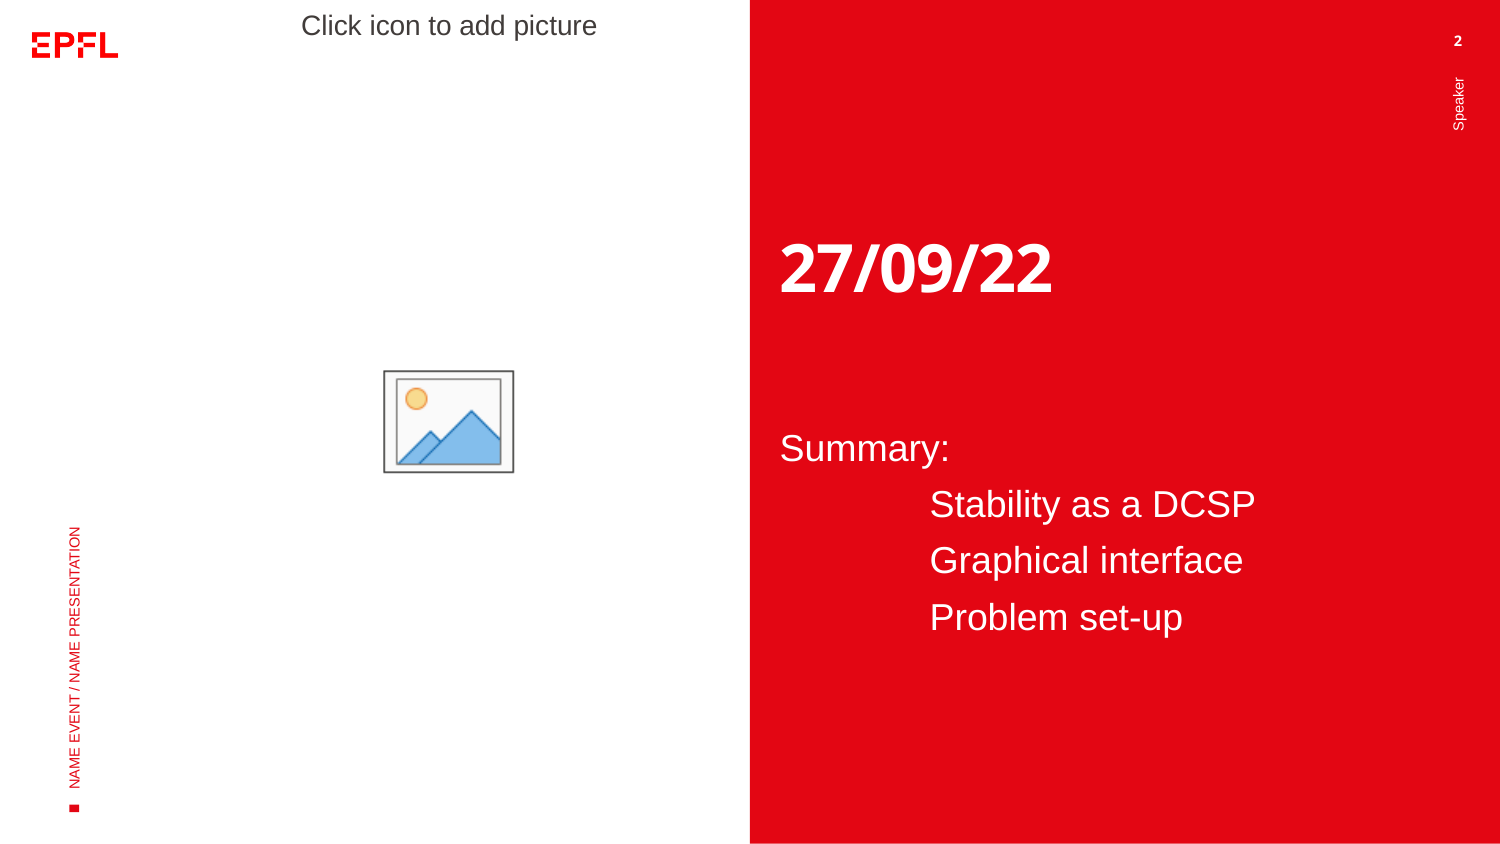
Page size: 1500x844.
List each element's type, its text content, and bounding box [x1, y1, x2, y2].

picture [148, 0, 750, 844]
slide_number 2 [1415, 32, 1500, 59]
slide_number NAME EVENT / NAME PRESENTATION [0, 256, 148, 805]
title 27/09/22 [750, 127, 1415, 421]
picture [21, 21, 129, 69]
list Summary: Stability as a DCSP Graphical interface Problem set-up [750, 421, 1416, 776]
footer Speaker [1415, 59, 1500, 641]
